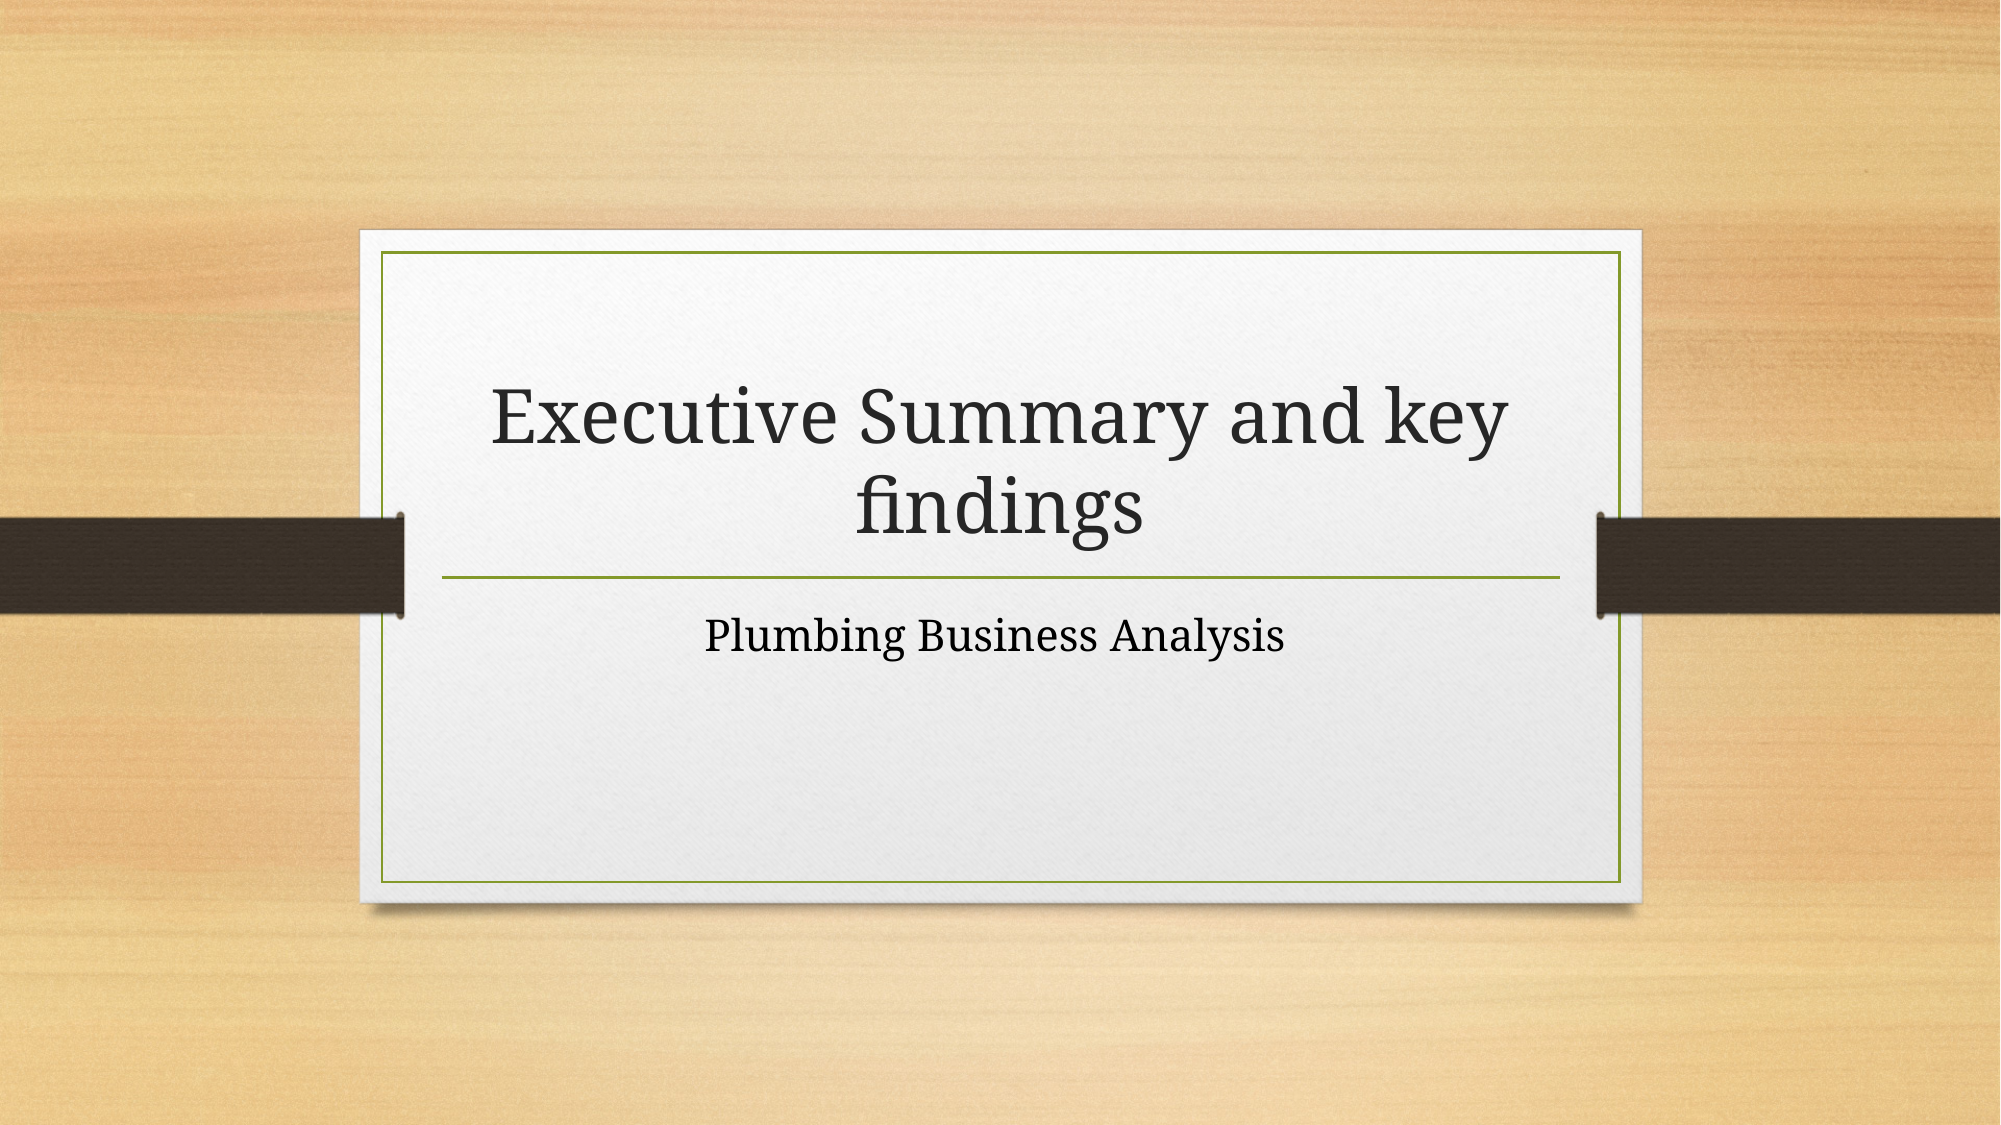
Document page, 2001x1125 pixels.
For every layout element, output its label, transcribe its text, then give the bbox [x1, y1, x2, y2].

picture [0, 0, 2001, 1125]
subtitle Plumbing Business Analysis [441, 600, 1560, 817]
title Executive Summary and key findings [441, 306, 1560, 556]
